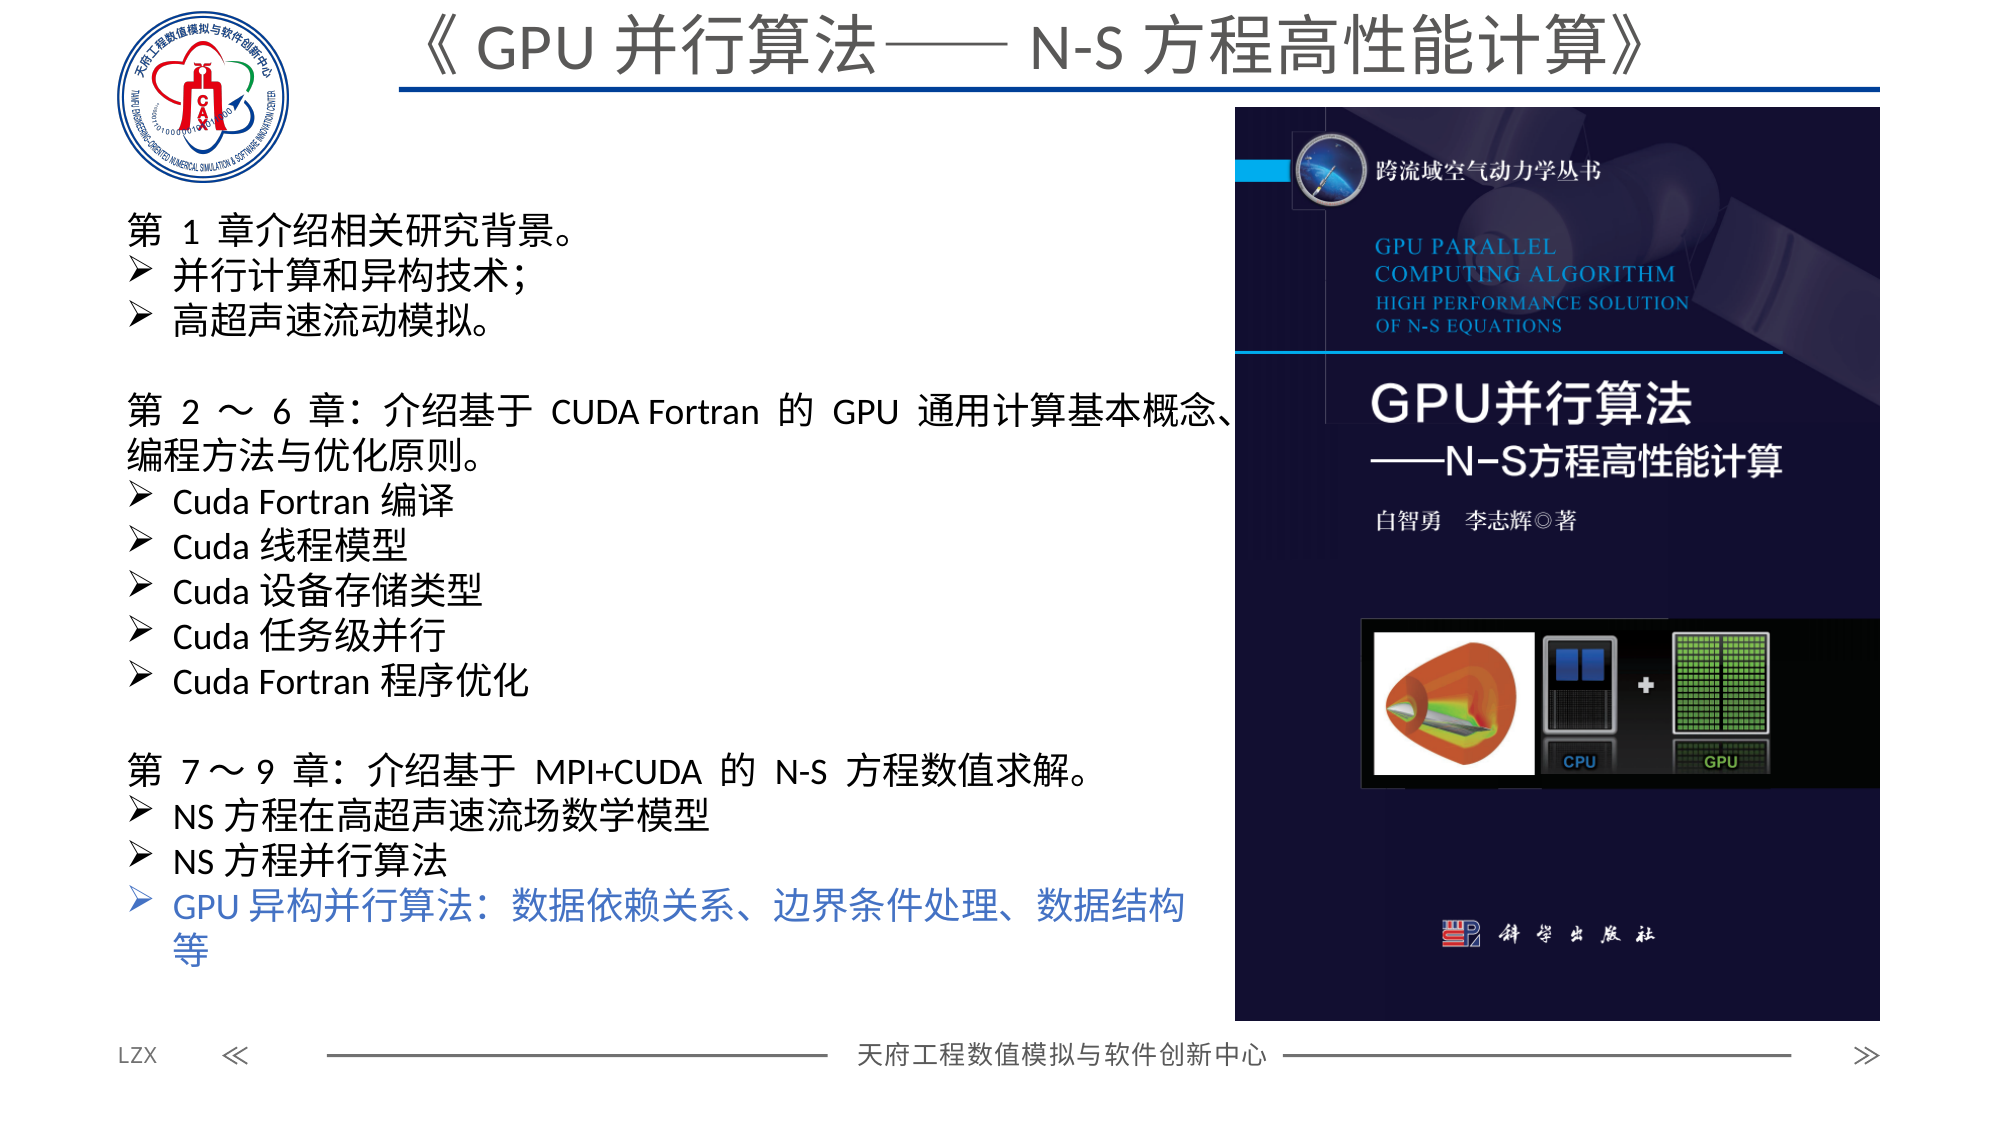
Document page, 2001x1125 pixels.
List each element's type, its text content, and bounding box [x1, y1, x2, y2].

picture [1235, 106, 1880, 1021]
text_box [398, 86, 1880, 93]
picture [115, 9, 291, 185]
text_box LZX [115, 1037, 222, 1068]
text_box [222, 1035, 1880, 1071]
text_box 第 1 章介绍相关研究背景。 并行计算和异构技术； 高超声速流动模拟。 第 2 ～ 6 章：介绍基于 CUDA Fortran 的 GPU 通用计算基本概念、编程方法与优化原则。 Cuda Fortran编译 Cuda线程模型 Cuda设备存储类型 Cuda任务级并行 Cuda Fortran程序优化 第 7～9 章：介绍基于 MPI+CUDA 的 N-S 方程数值求解。 NS方程在高超声速流场数学模型 NS方程并行算法 GPU异构并行算法：数据依赖关系、边界条件处理、数据结构等 [111, 199, 1235, 979]
text_box 《GPU并行算法——N-S方程高性能计算》 [391, 0, 1832, 83]
